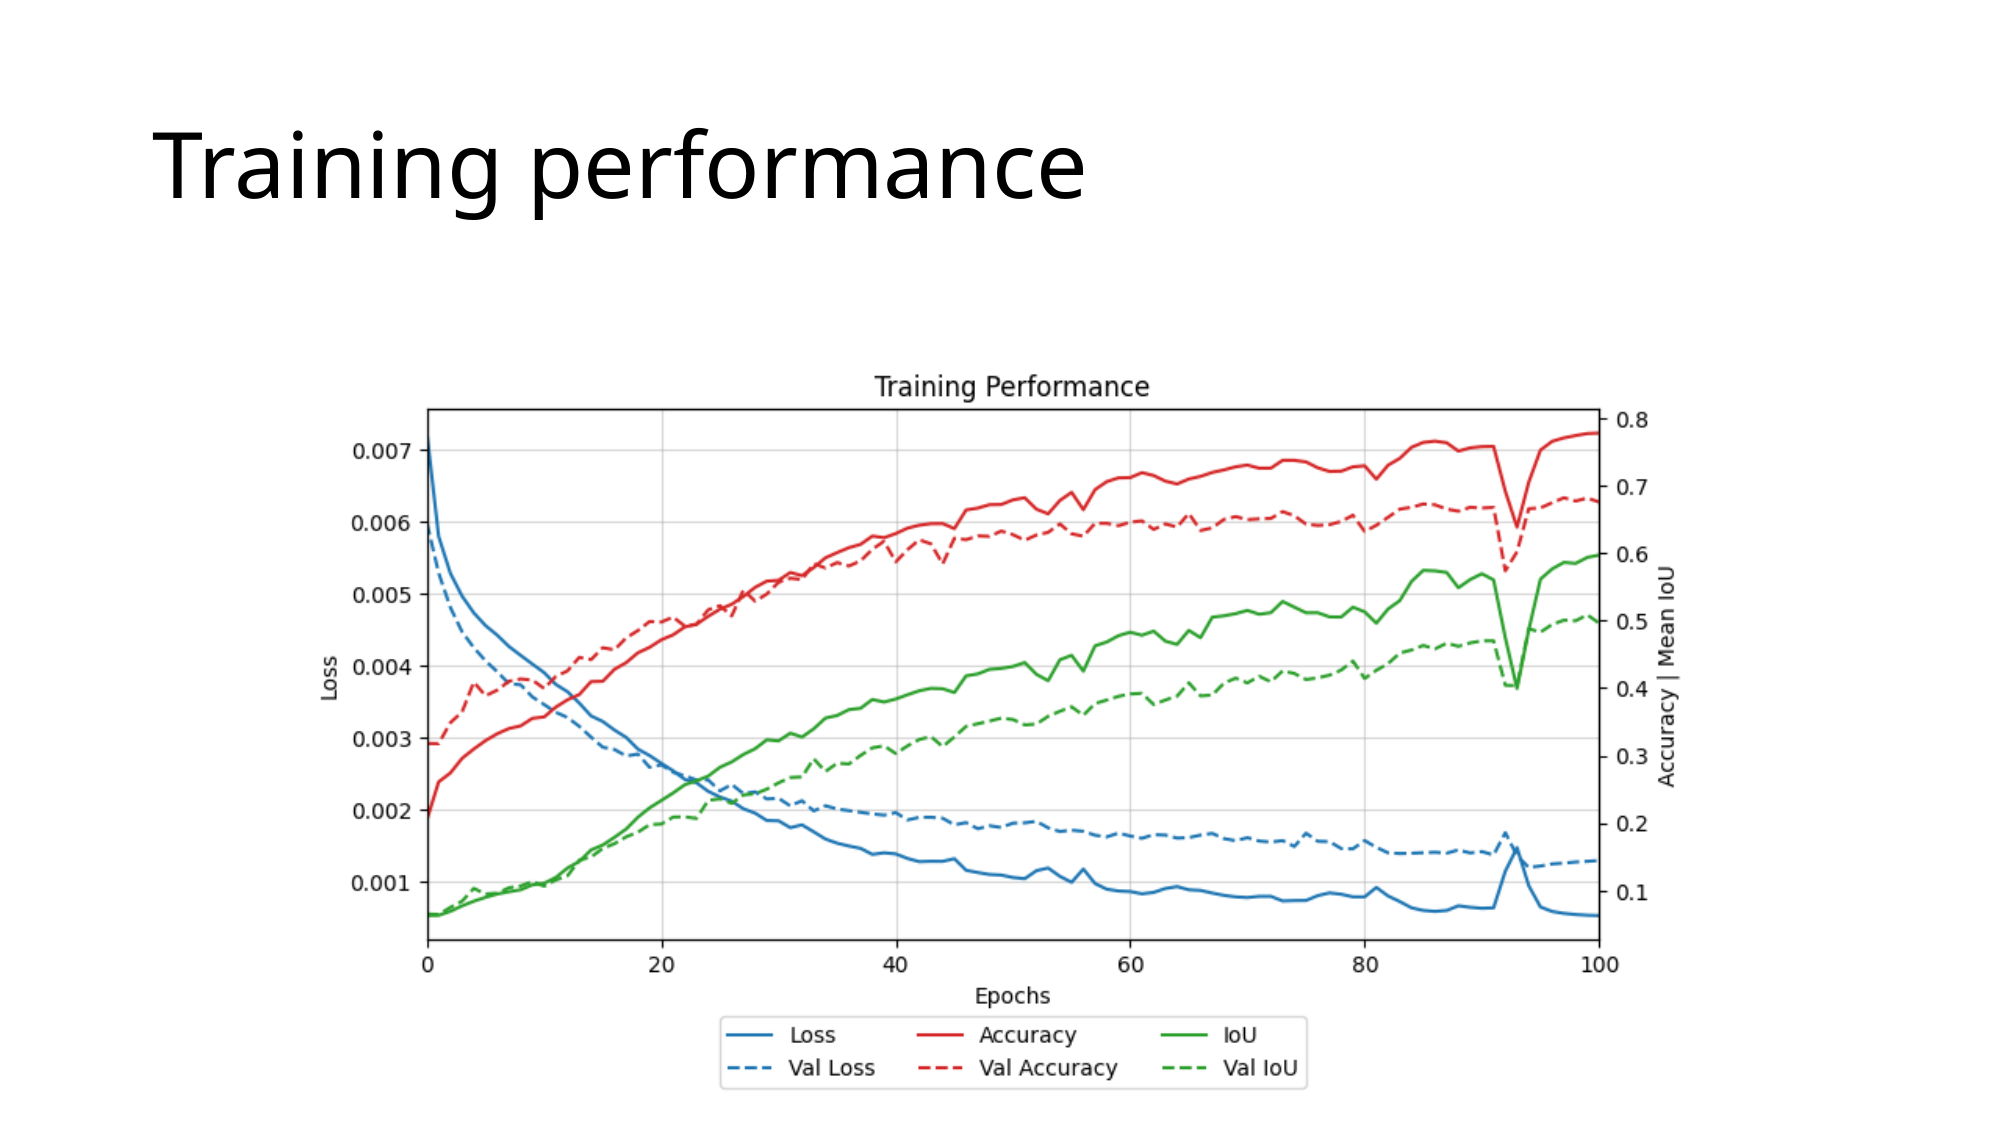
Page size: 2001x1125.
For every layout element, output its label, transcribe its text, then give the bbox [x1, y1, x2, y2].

picture [304, 359, 1696, 1105]
title Training performance [137, 59, 1863, 278]
